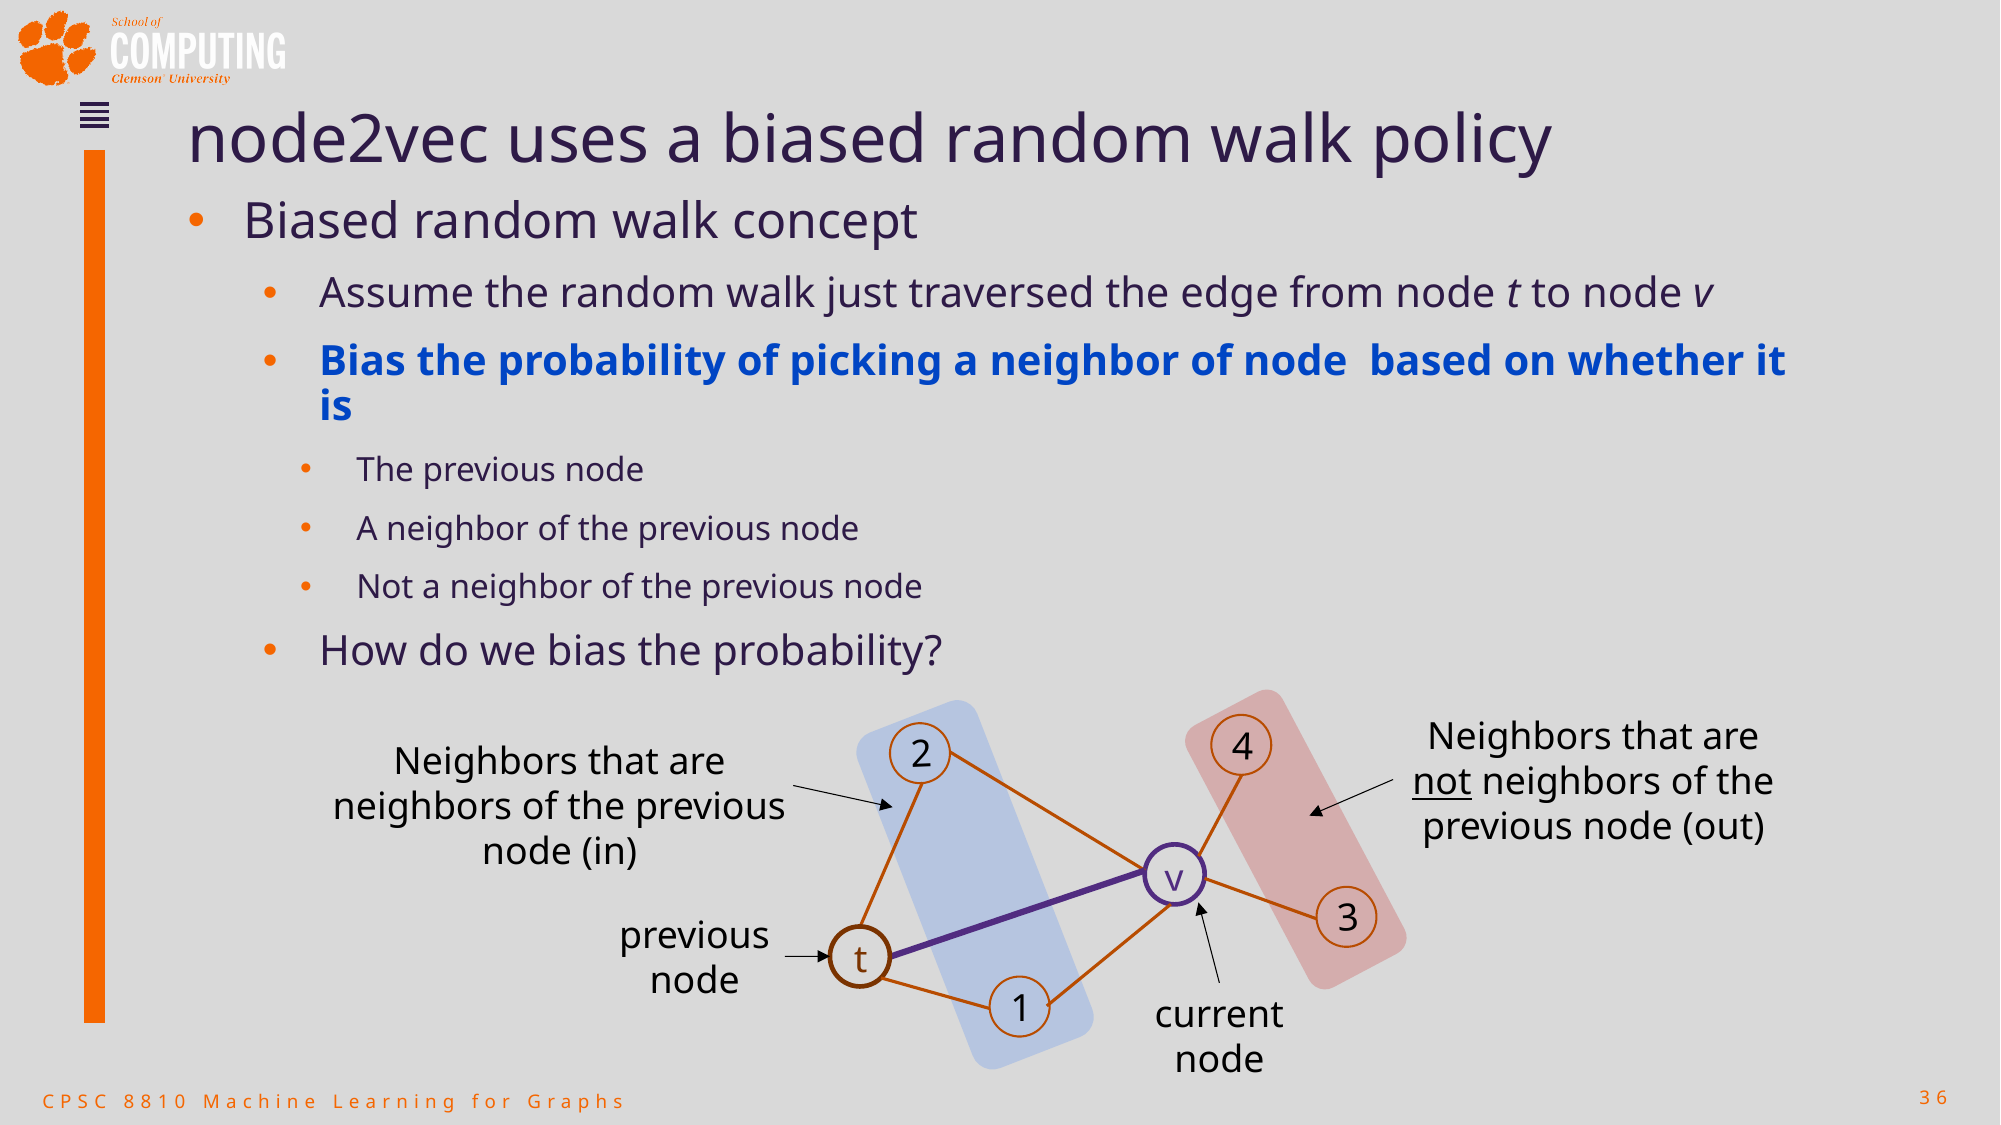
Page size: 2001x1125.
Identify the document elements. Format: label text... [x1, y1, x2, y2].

picture [18, 10, 285, 86]
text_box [305, 691, 1795, 1089]
title node2vec uses a biased random walk policy [187, 104, 1913, 178]
